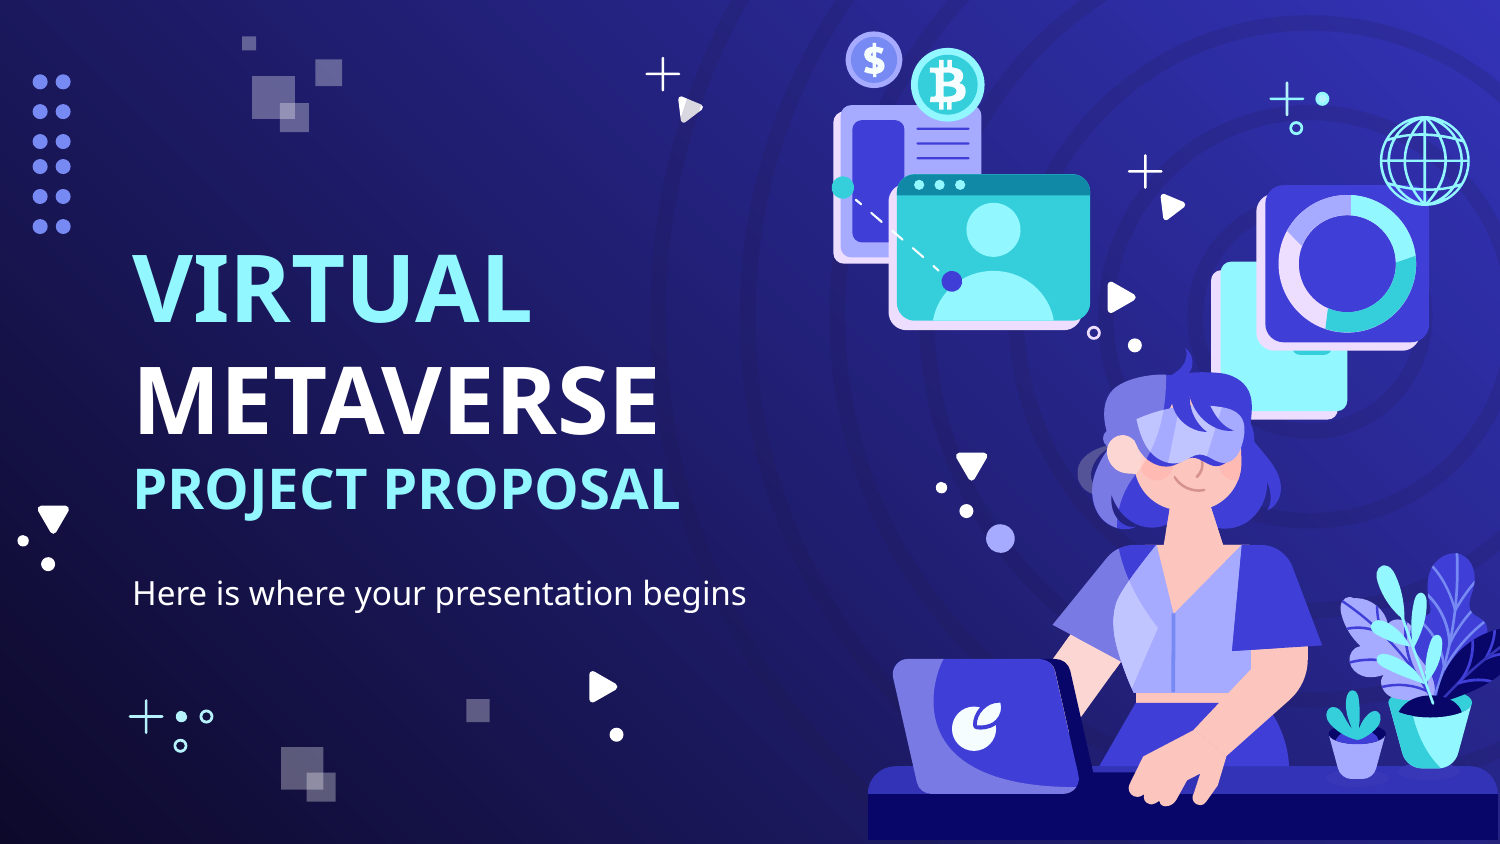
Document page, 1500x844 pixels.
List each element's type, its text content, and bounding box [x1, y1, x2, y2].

subtitle Here is where your presentation begins [116, 558, 812, 636]
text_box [830, 31, 1500, 841]
title VIRTUAL METAVERSE PROJECT PROPOSAL [116, 191, 825, 558]
